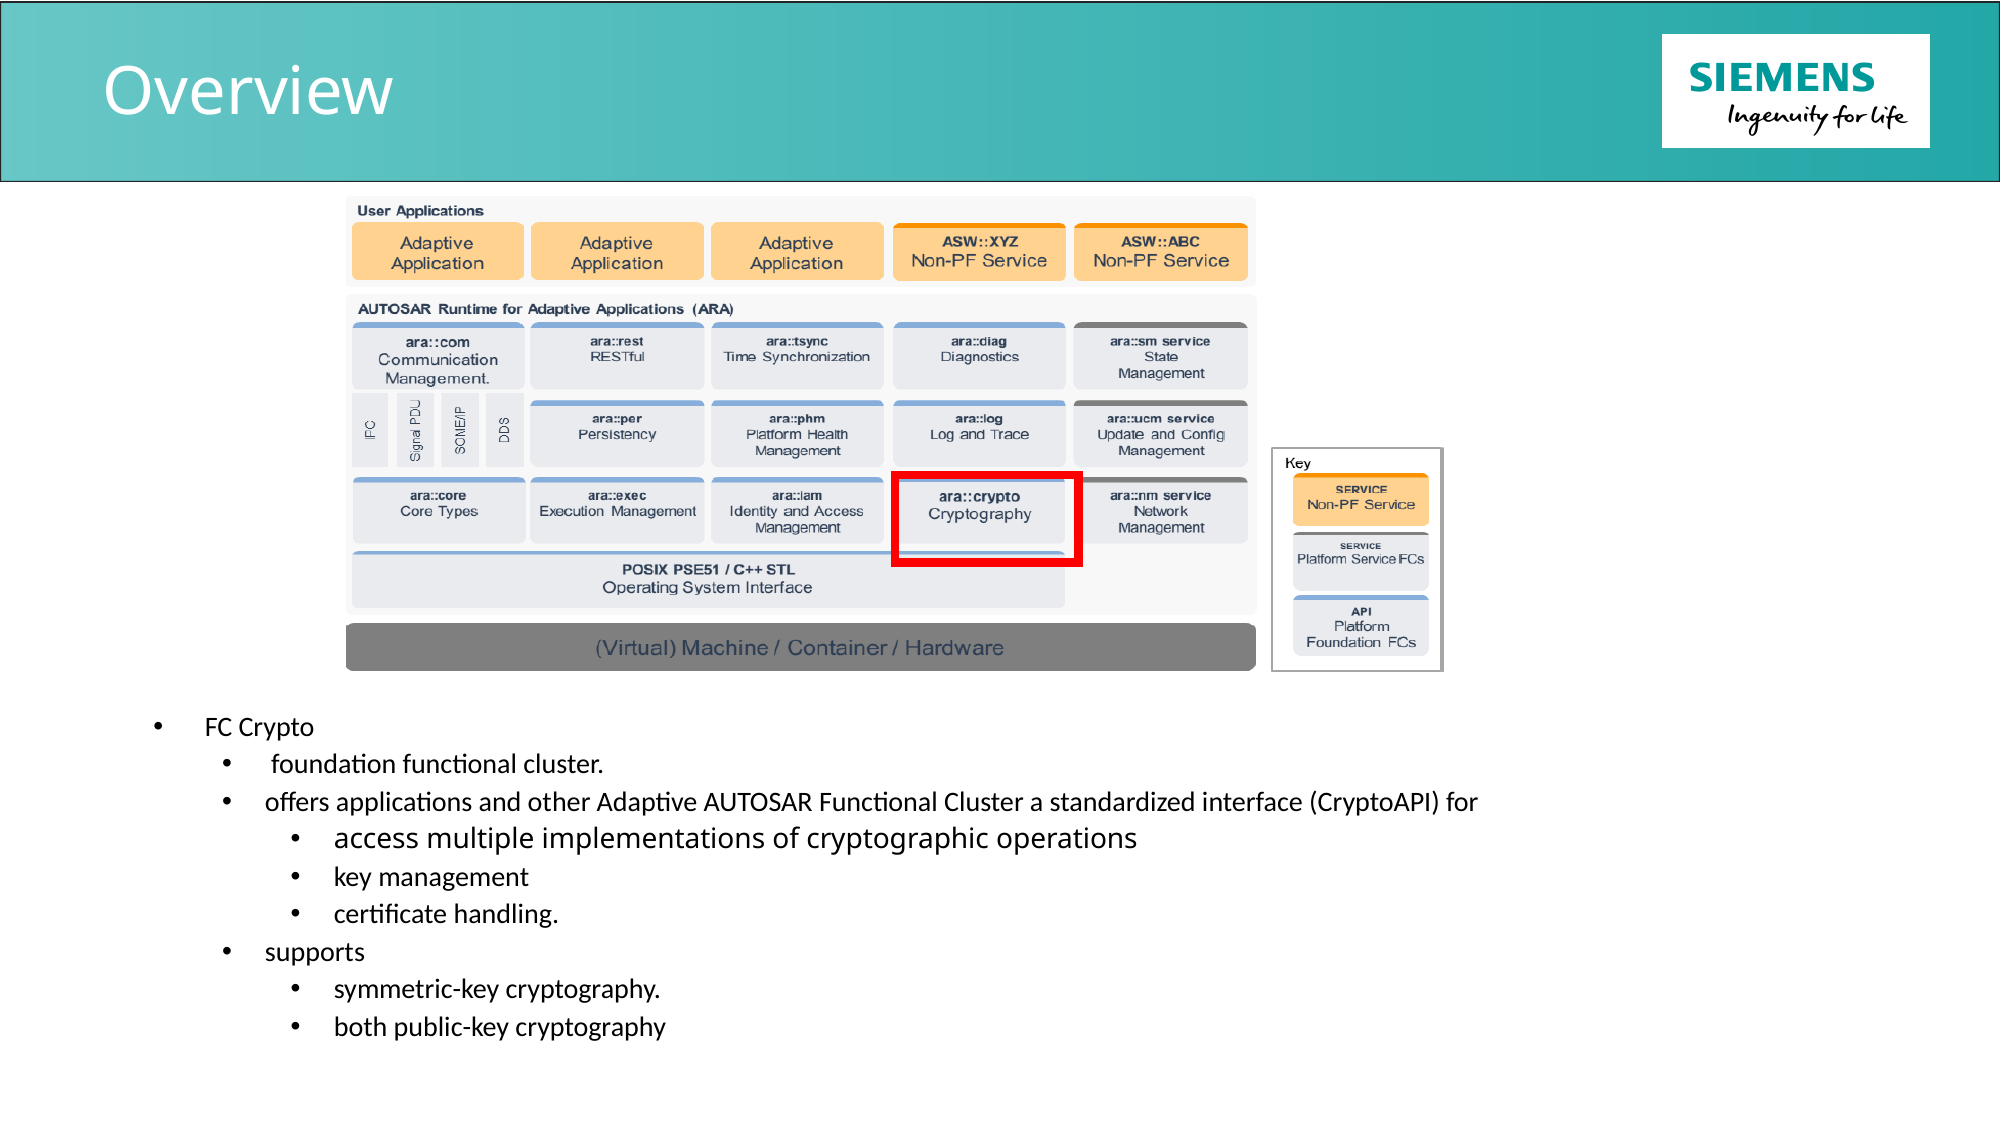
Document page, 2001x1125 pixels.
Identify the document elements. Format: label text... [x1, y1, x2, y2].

list FC Crypto foundation functional cluster. offers applications and other Adaptive AUTOSAR Functional Cluster a standardized interface (CryptoAPI) for access multiple implementations of cryptographic operations key management certificate handling. supports symmetric-key cryptography. both public-key cryptography [138, 704, 1890, 1056]
title Overview [87, 49, 1563, 138]
picture [346, 195, 1444, 677]
picture [1662, 34, 1930, 148]
